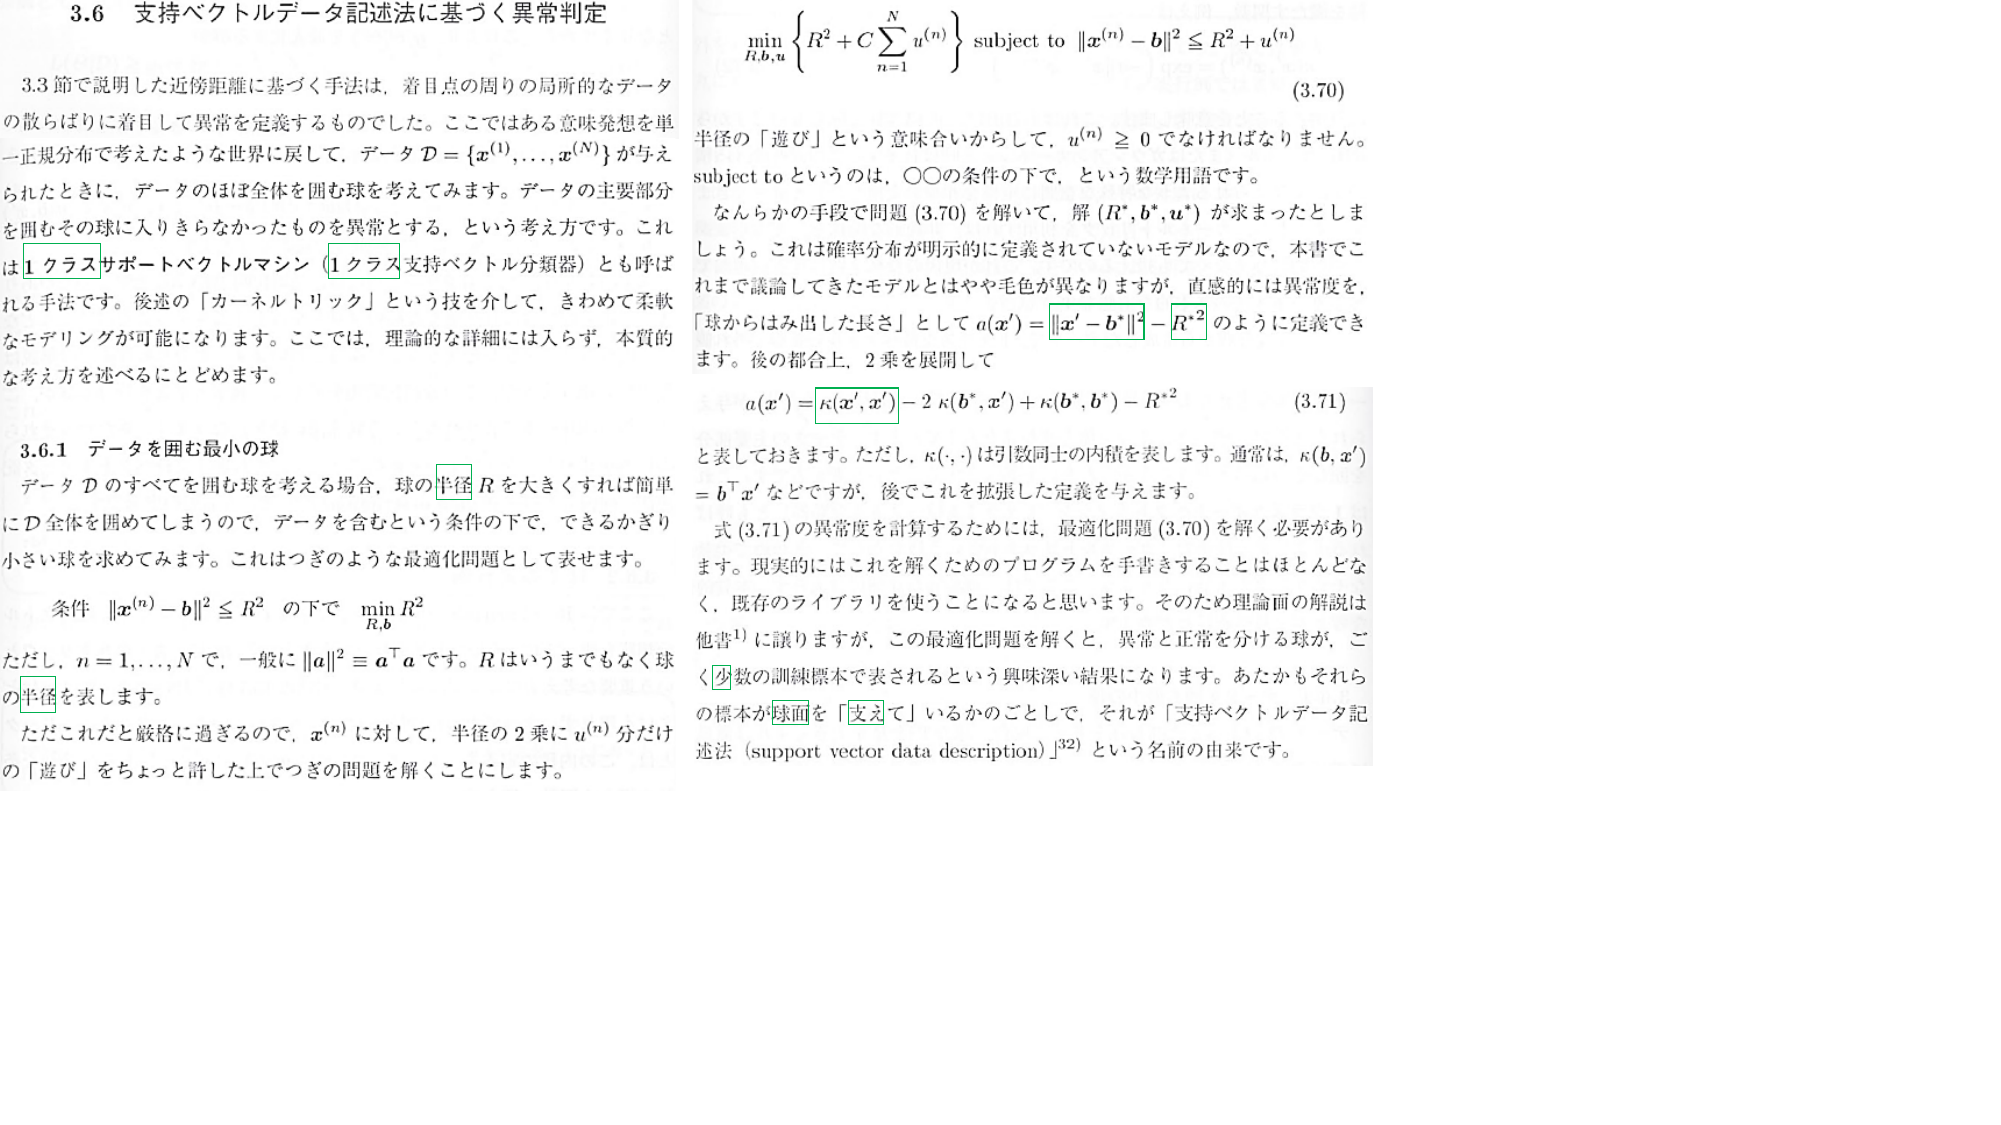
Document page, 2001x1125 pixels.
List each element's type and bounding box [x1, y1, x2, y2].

picture [0, 0, 679, 791]
picture [692, 0, 1368, 374]
picture [692, 387, 1373, 766]
